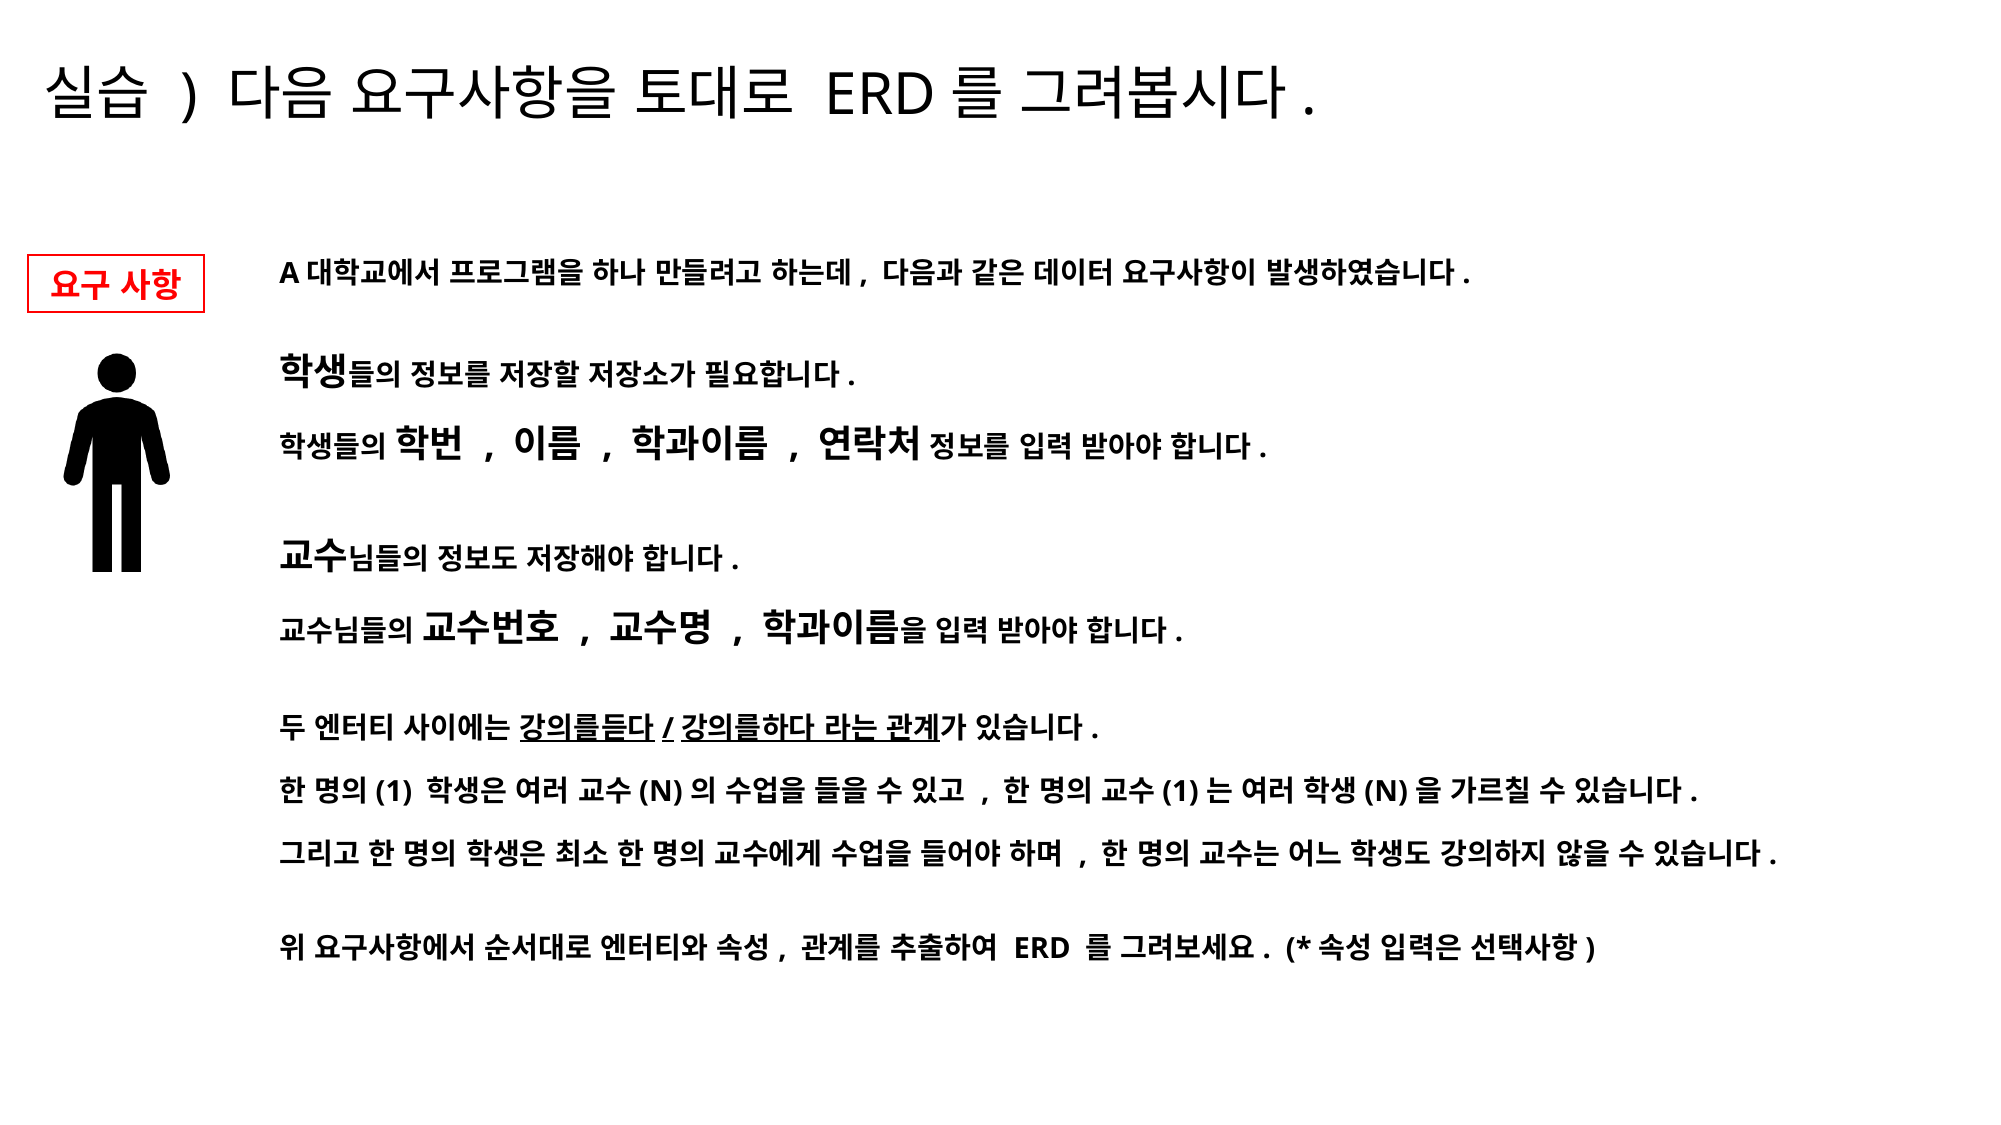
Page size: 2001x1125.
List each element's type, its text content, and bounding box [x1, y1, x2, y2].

text_box A대학교에서 프로그램을 하나 만들려고 하는데, 다음과 같은 데이터 요구사항이 발생하였습니다. 학생들의 정보를 저장할 저장소가 필요합니다. 학생들의 학번 , 이름 , 학과이름 , 연락처 정보를 입력 받아야 합니다. 교수님들의 정보도 저장해야 합니다. 교수님들의 교수번호 , 교수명 , 학과이름을 입력 받아야 합니다. 두 엔터티 사이에는 강의를듣다/강의를하다 라는 관계가 있습니다. 한 명의(1) 학생은 여러 교수(N)의 수업을 들을 수 있고 , 한 명의 교수(1)는 여러 학생(N)을 가르칠 수 있습니다. 그리고 한 명의 학생은 최소 한 명의 교수에게 수업을 들어야 하며 , 한 명의 교수는 어느 학생도 강의하지 않을 수 있습니다. 위 요구사항에서 순서대로 엔터티와 속성, 관계를 추출하여 ERD 를 그려보세요. (*속성 입력은 선택사항) [264, 231, 1937, 992]
title 실습 ) 다음 요구사항을 토대로 ERD를 그려봅시다. [28, 44, 1904, 148]
picture [0, 346, 233, 580]
text_box 요구 사항 [27, 254, 205, 313]
